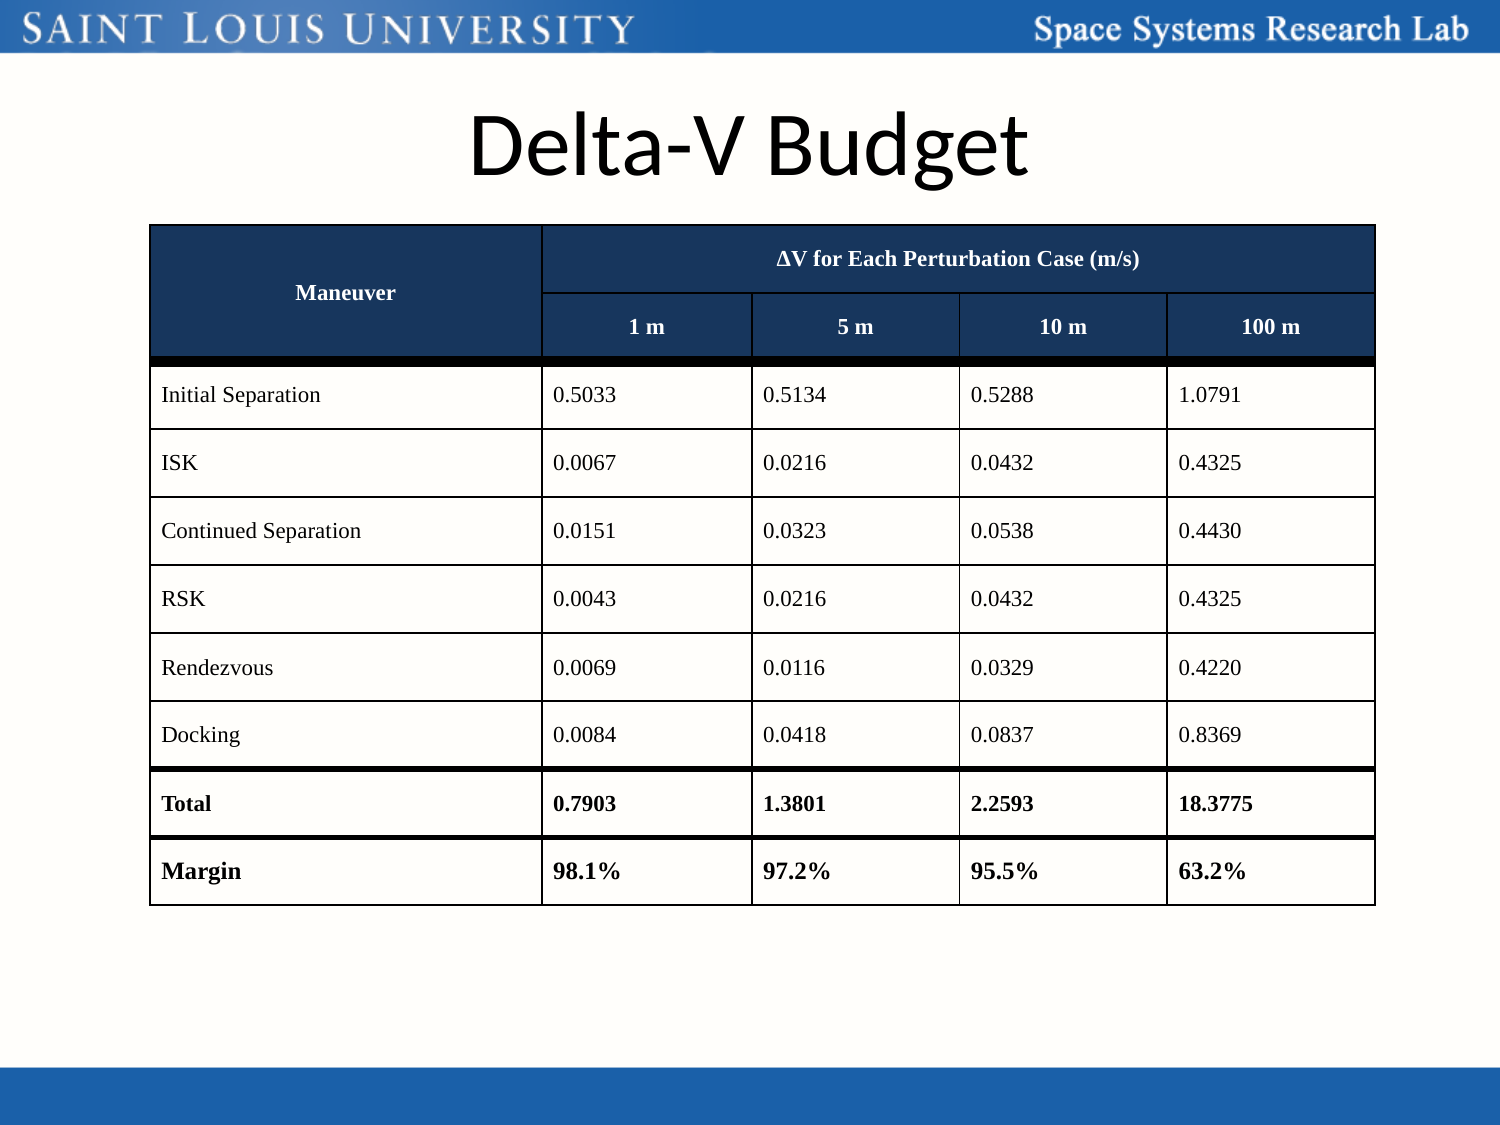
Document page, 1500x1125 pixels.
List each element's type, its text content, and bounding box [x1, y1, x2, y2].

table_cell 0.0432 [960, 566, 1166, 632]
table_cell 0.7903 [543, 772, 751, 835]
table_cell 0.0323 [753, 498, 959, 564]
table_cell Margin [151, 840, 541, 904]
table_cell 18.3775 [1168, 772, 1374, 835]
table_cell 0.0837 [960, 702, 1166, 766]
table_cell 0.0116 [753, 634, 959, 700]
table_cell 0.4430 [1168, 498, 1374, 564]
table_cell 0.0069 [543, 634, 751, 700]
table_cell 0.4325 [1168, 430, 1374, 496]
table_cell 1.0791 [1168, 367, 1374, 428]
table_cell 5 m [753, 294, 959, 356]
table_cell 10 m [960, 294, 1166, 356]
table_cell 95.5% [960, 840, 1166, 904]
table_cell 63.2% [1168, 840, 1374, 904]
table_cell Docking [151, 702, 541, 766]
table_cell 97.2% [753, 840, 959, 904]
table_cell 100 m [1168, 294, 1374, 356]
table_cell 0.0216 [753, 566, 959, 632]
table_cell 0.0043 [543, 566, 751, 632]
table_cell 0.8369 [1168, 702, 1374, 766]
table_header Maneuver [151, 226, 541, 356]
table_cell 0.5033 [543, 367, 751, 428]
table_cell 0.0067 [543, 430, 751, 496]
table_cell 0.0538 [960, 498, 1166, 564]
table_cell 2.2593 [960, 772, 1166, 835]
table_cell 0.4220 [1168, 634, 1374, 700]
table_cell 1.3801 [753, 772, 959, 835]
table_cell ISK [151, 430, 541, 496]
table_cell 0.0432 [960, 430, 1166, 496]
table_cell Rendezvous [151, 634, 541, 700]
table_cell 0.0216 [753, 430, 959, 496]
table_cell 0.0418 [753, 702, 959, 766]
table_cell Initial Separation [151, 367, 541, 428]
table_cell 0.0084 [543, 702, 751, 766]
table_cell Continued Separation [151, 498, 541, 564]
picture [0, 0, 1500, 1125]
table_header ΔV for Each Perturbation Case (m/s) [543, 226, 1374, 292]
table_cell 0.5288 [960, 367, 1166, 428]
table_cell 0.5134 [753, 367, 959, 428]
table_cell Total [151, 772, 541, 835]
table_cell RSK [151, 566, 541, 632]
table_cell 98.1% [543, 840, 751, 904]
table_cell 0.0329 [960, 634, 1166, 700]
table_cell 1 m [543, 294, 751, 356]
table_cell 0.4325 [1168, 566, 1374, 632]
title Delta-V Budget [75, 45, 1425, 233]
table_cell 0.0151 [543, 498, 751, 564]
